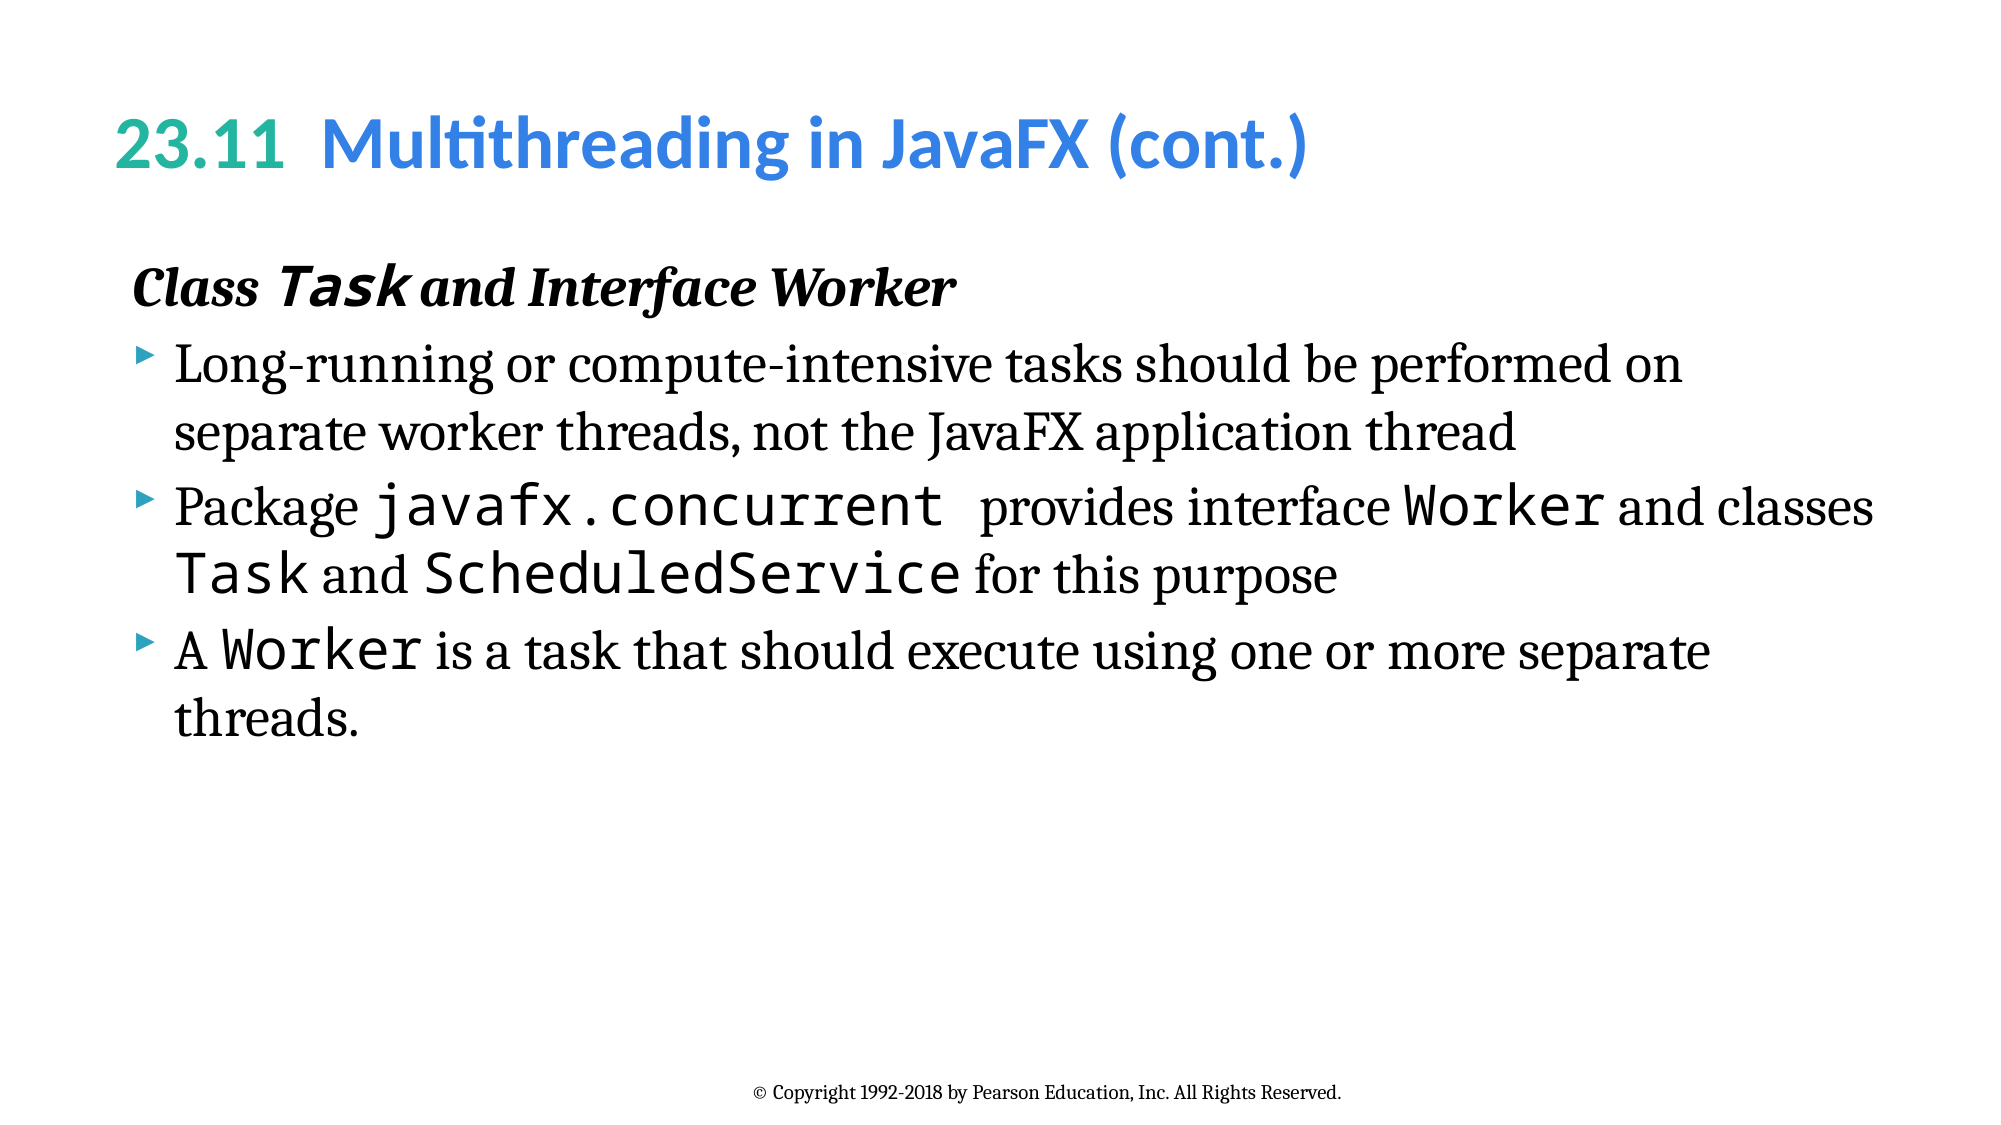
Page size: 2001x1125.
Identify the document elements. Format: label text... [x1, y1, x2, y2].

title 23.11 Multithreading in JavaFX (cont.) [99, 45, 1900, 233]
footer © Copyright 1992-2018 by Pearson Education, Inc. All Rights Reserved. [736, 1051, 1892, 1112]
list Class Task and Interface Worker Long-running or compute-intensive tasks should be performed on separate worker threads, not the JavaFX application thread Package javafx.concurrent provides interface Worker and classes Task and ScheduledService for this purpose A Worker is a task that should execute using one or more separate threads. [99, 242, 1900, 986]
